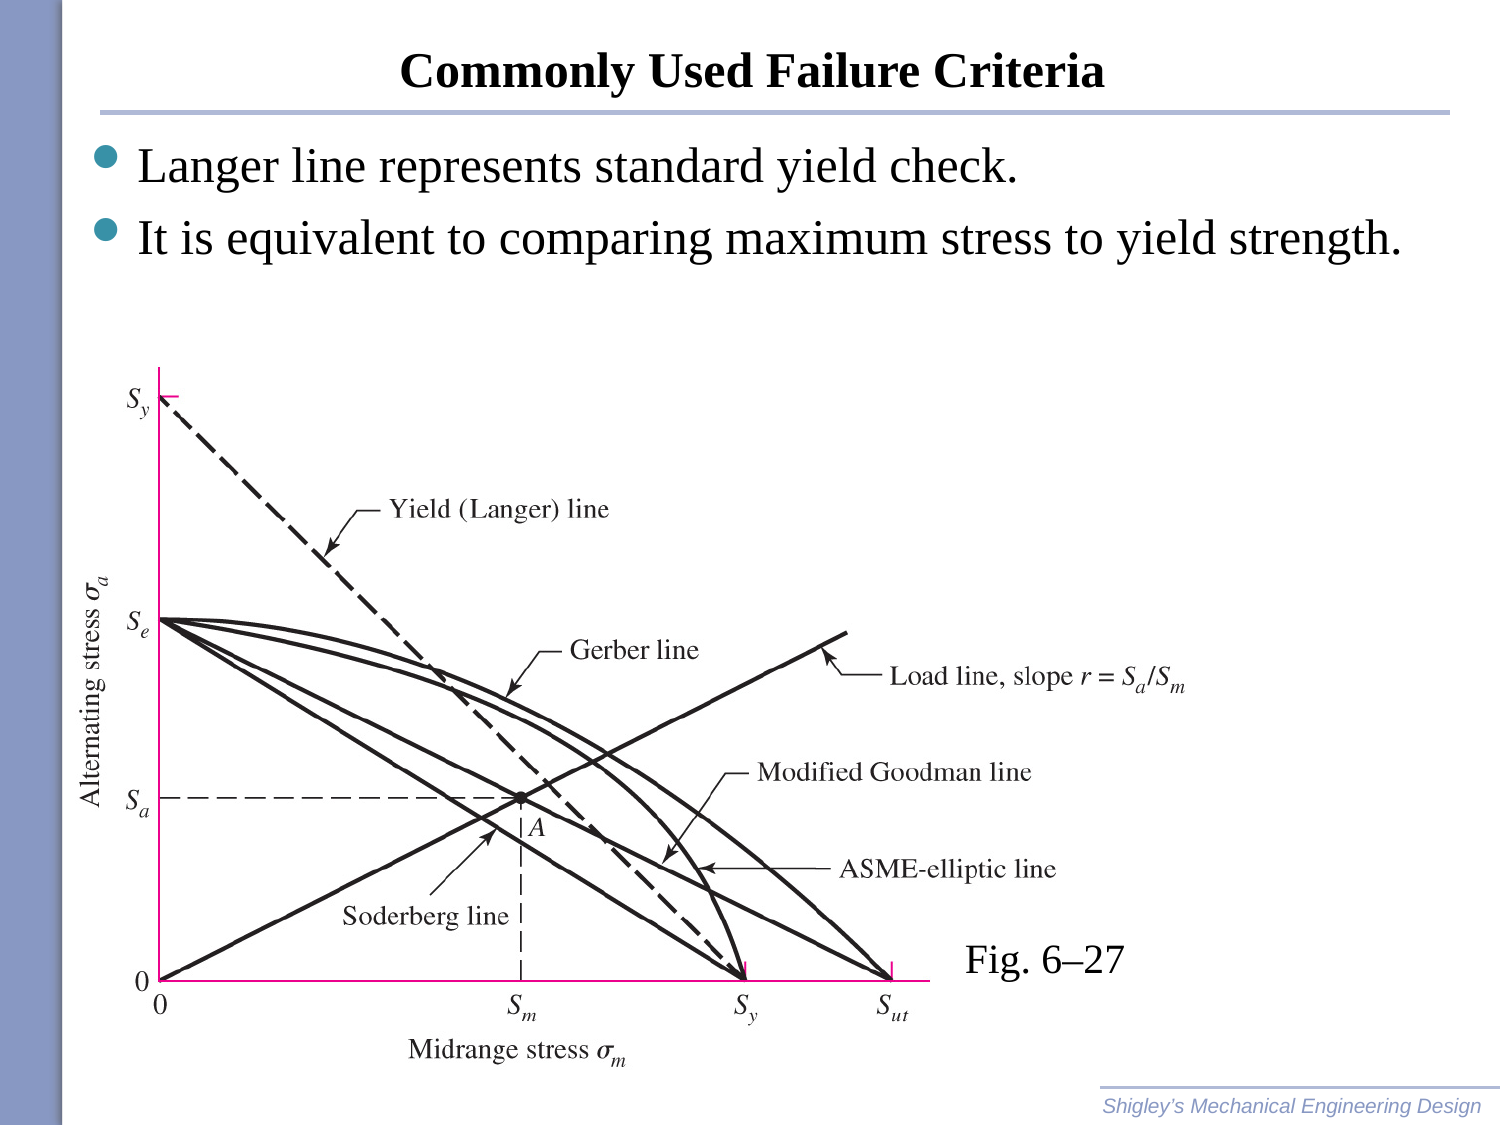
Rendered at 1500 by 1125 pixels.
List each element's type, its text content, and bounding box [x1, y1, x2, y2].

footer Shigley’s Mechanical Engineering Design [1087, 1074, 1500, 1125]
list Langer line represents standard yield check. It is equivalent to comparing maximum stress to yield strength. [62, 125, 1450, 1063]
title Commonly Used Failure Criteria [137, 30, 1368, 106]
picture [74, 362, 1188, 1071]
